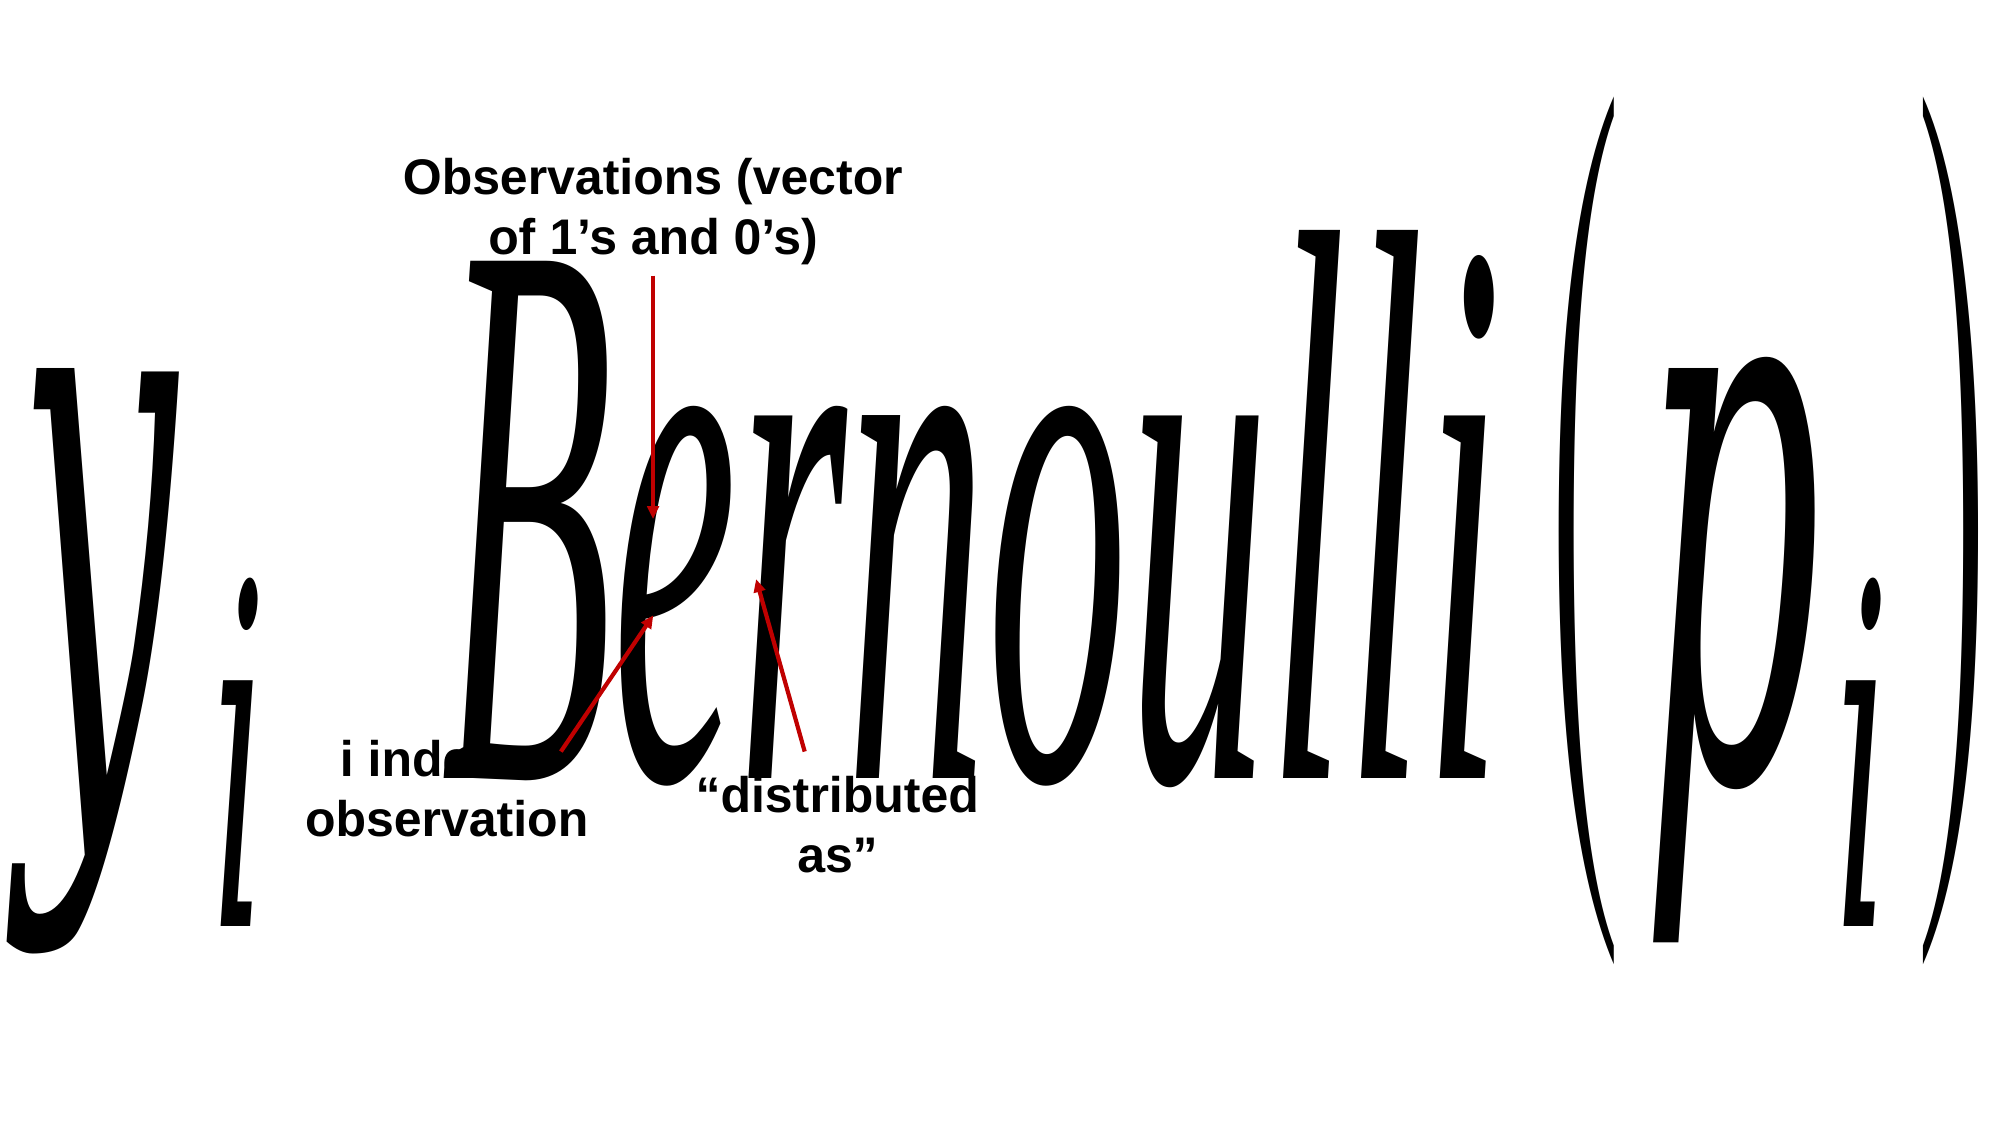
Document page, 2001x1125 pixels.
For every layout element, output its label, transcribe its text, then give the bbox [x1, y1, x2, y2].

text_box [560, 615, 654, 752]
text_box Detection probability [312, 740, 582, 834]
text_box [756, 579, 805, 752]
table_cell 0 [315, 742, 580, 831]
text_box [703, 776, 973, 869]
text_box Observations (vector of 1’s and 0’s) [389, 164, 918, 246]
table_cell 1 [385, 160, 921, 249]
text_box “distributed as” [709, 782, 966, 863]
text_box i indexes observation [318, 746, 576, 827]
table_cell 0 [705, 778, 970, 867]
